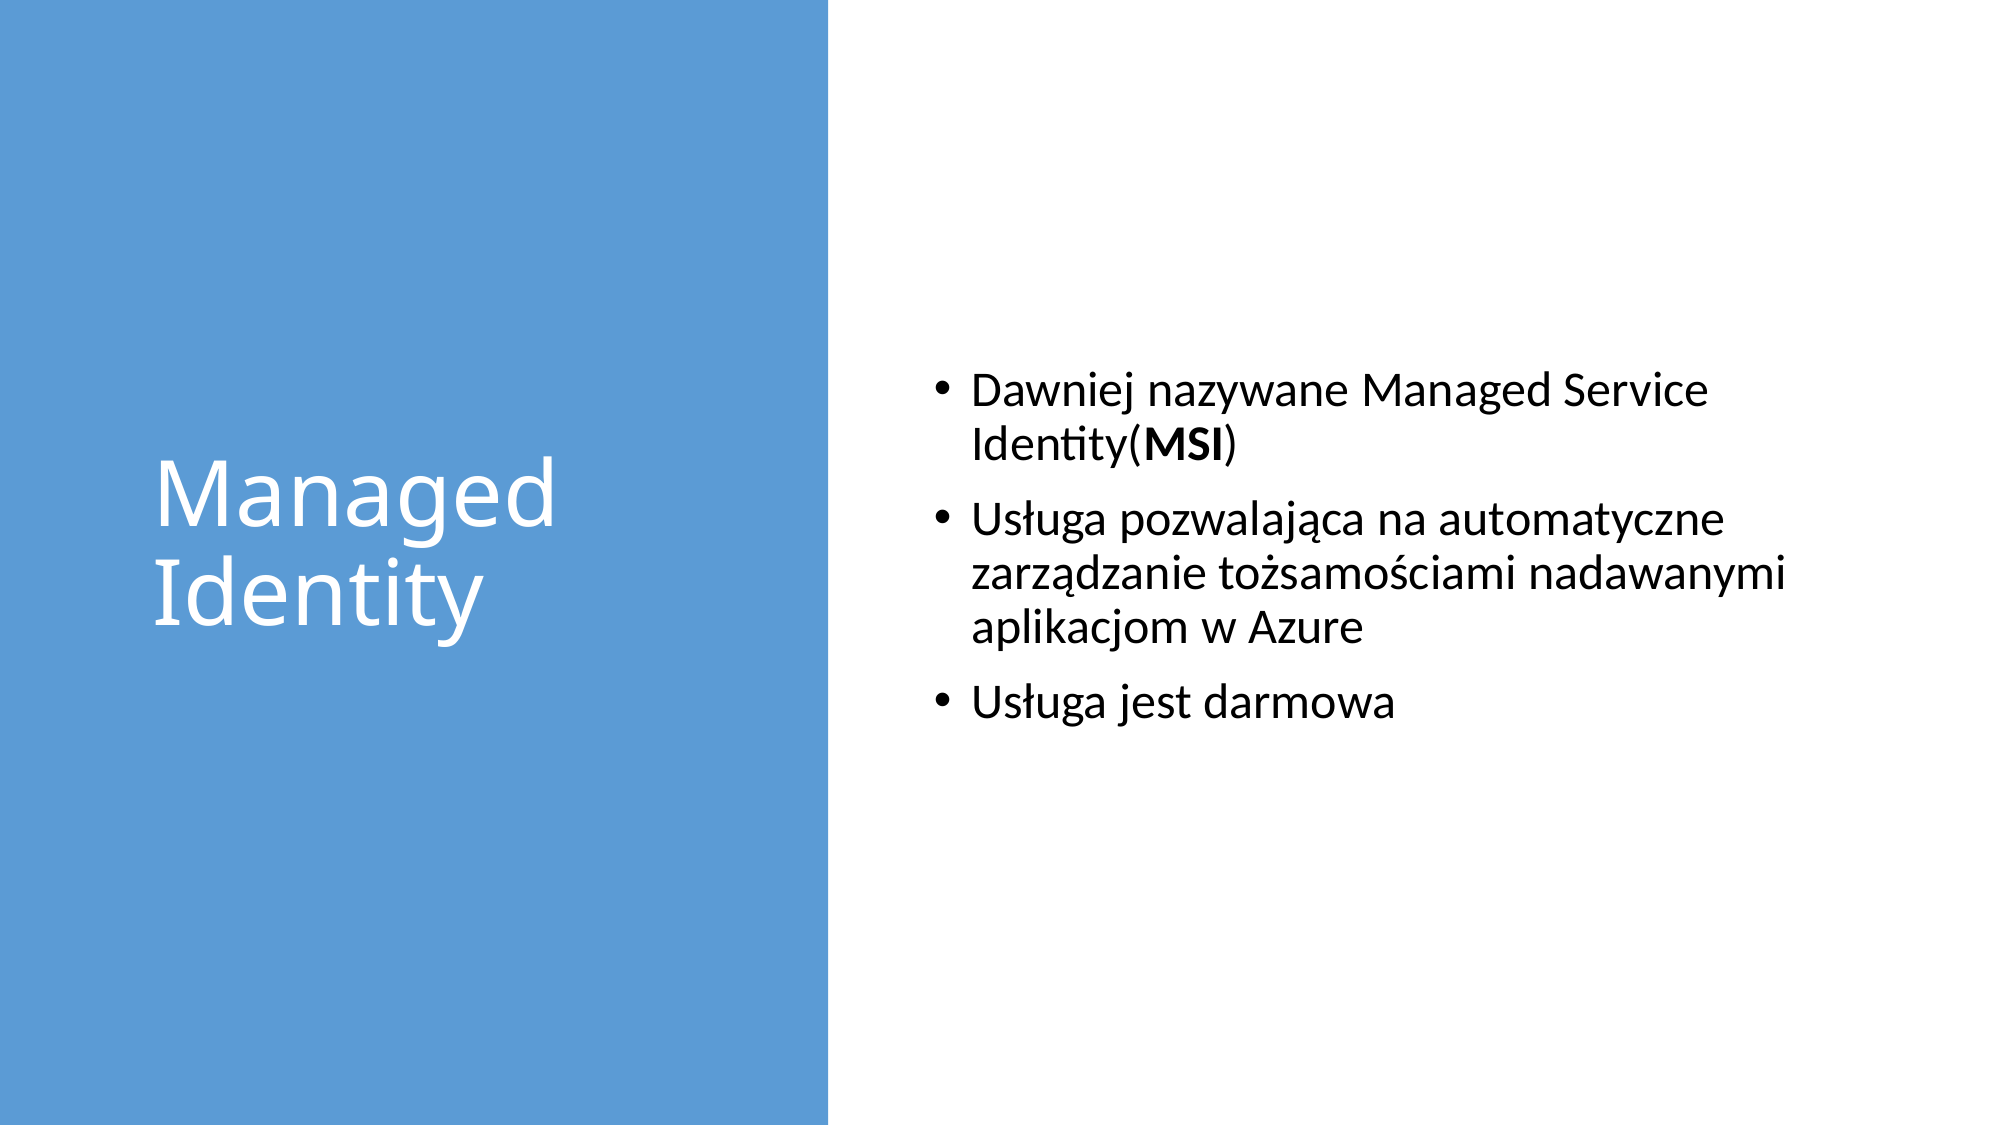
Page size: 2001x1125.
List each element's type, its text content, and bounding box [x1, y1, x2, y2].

text_box [0, 0, 829, 1125]
list Dawniej nazywane Managed Service Identity(MSI) Usługa pozwalająca na automatyczne zarządzanie tożsamościami nadawanymi aplikacjom w Azure Usługa jest darmowa [918, 102, 1863, 991]
title Managed Identity [137, 102, 756, 991]
